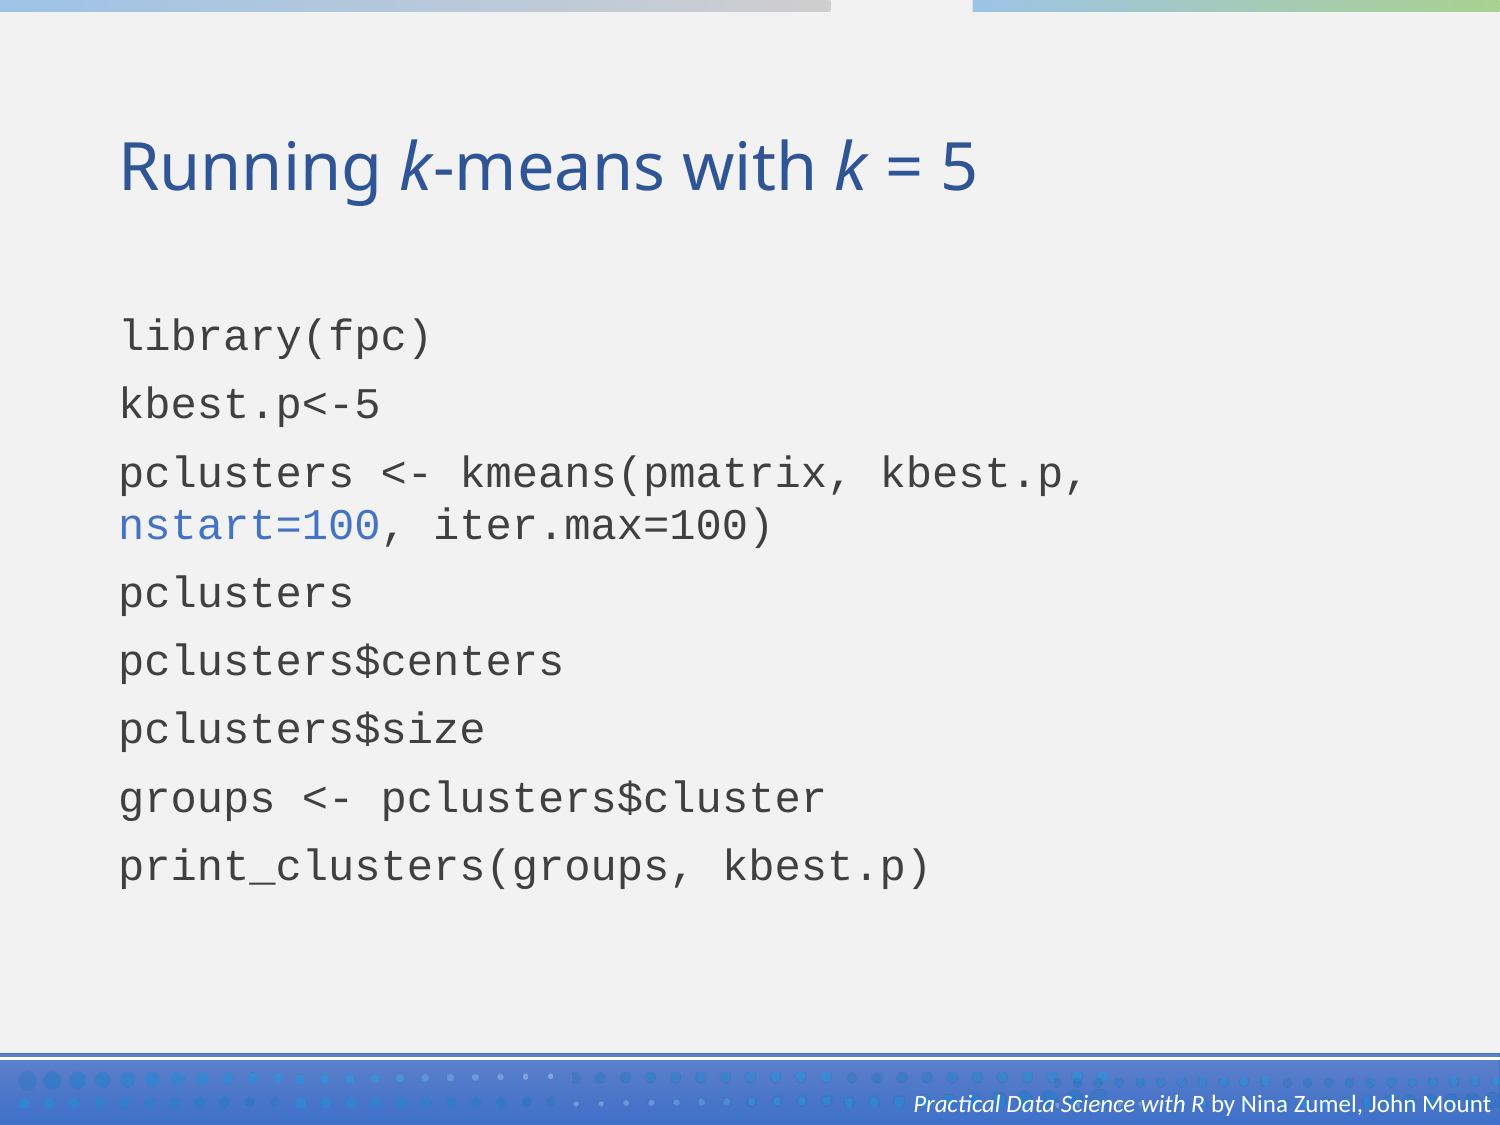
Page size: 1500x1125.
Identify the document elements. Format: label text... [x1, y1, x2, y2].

list library(fpc) kbest.p<-5 pclusters <- kmeans(pmatrix, kbest.p, nstart=100, iter.max=100) pclusters pclusters$centers pclusters$size groups <- pclusters$cluster print_clusters(groups, kbest.p) [103, 299, 1397, 1014]
title Running k-means with k = 5 [103, 59, 1397, 278]
text_box Practical Data Science with R by Nina Zumel, John Mount [898, 1079, 1500, 1125]
